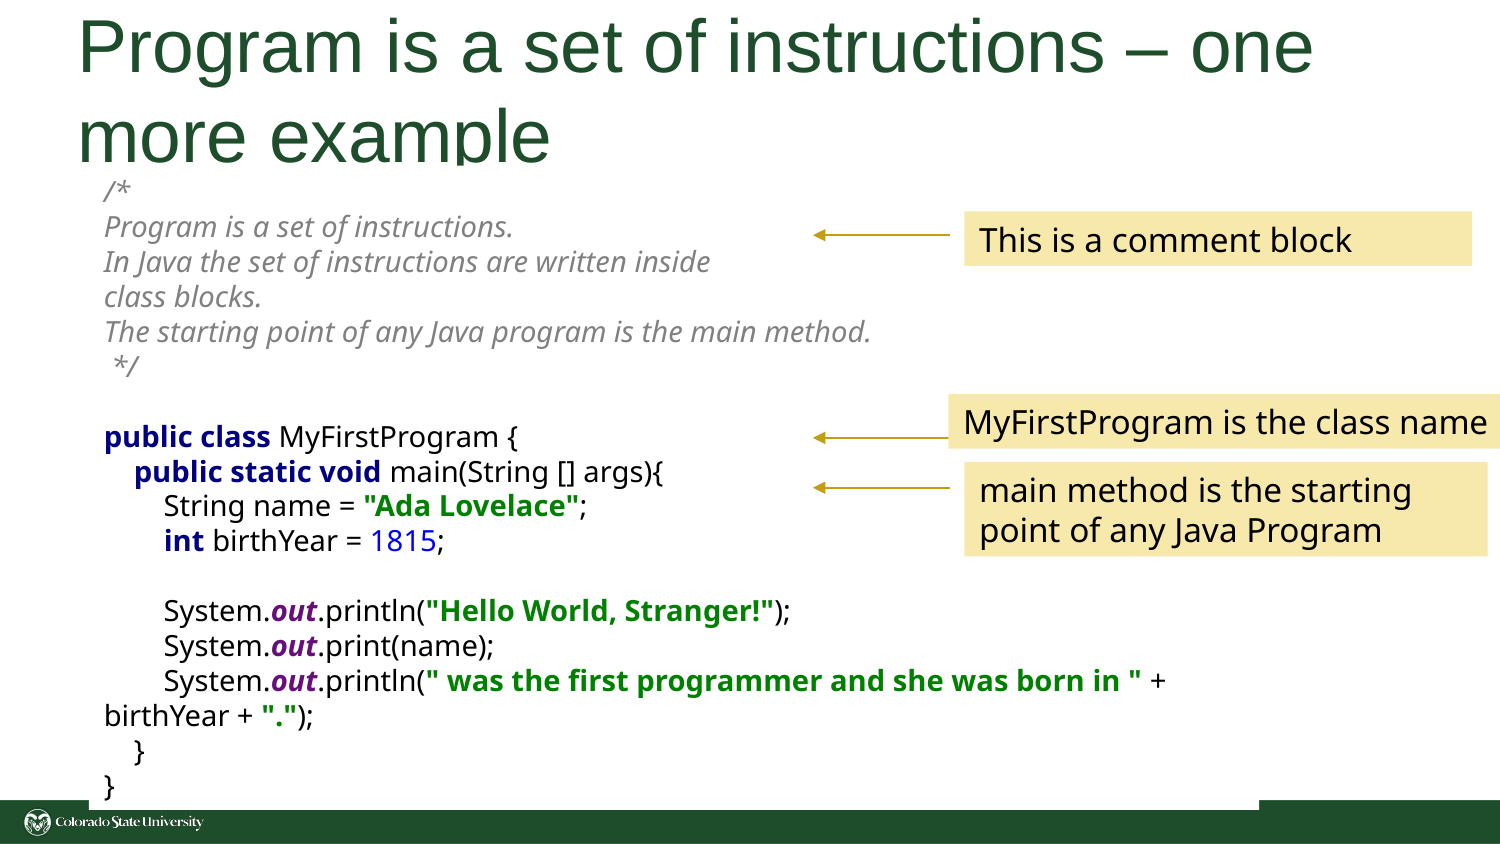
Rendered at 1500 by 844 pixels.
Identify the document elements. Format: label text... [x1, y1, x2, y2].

title Program is a set of instructions – one more example [67, 10, 1433, 188]
text_box main method is the starting point of any Java Program [964, 461, 1488, 557]
text_box MyFirstProgram is the class name [948, 394, 1500, 449]
picture [16, 800, 212, 844]
text_box This is a comment block [964, 211, 1473, 266]
text_box /* Program is a set of instructions. In Java the set of instructions are written inside class blocks. The starting point of any Java program is the main method. */ public class MyFirstProgram { public static void main(String [] args){ String name = "Ada Lovelace"; int birthYear = 1815; System.out.println("Hello World, Stranger!"); System.out.print(name); System.out.println(" was the first programmer and she was born in " + birthYear + "."); } } [88, 165, 1260, 810]
